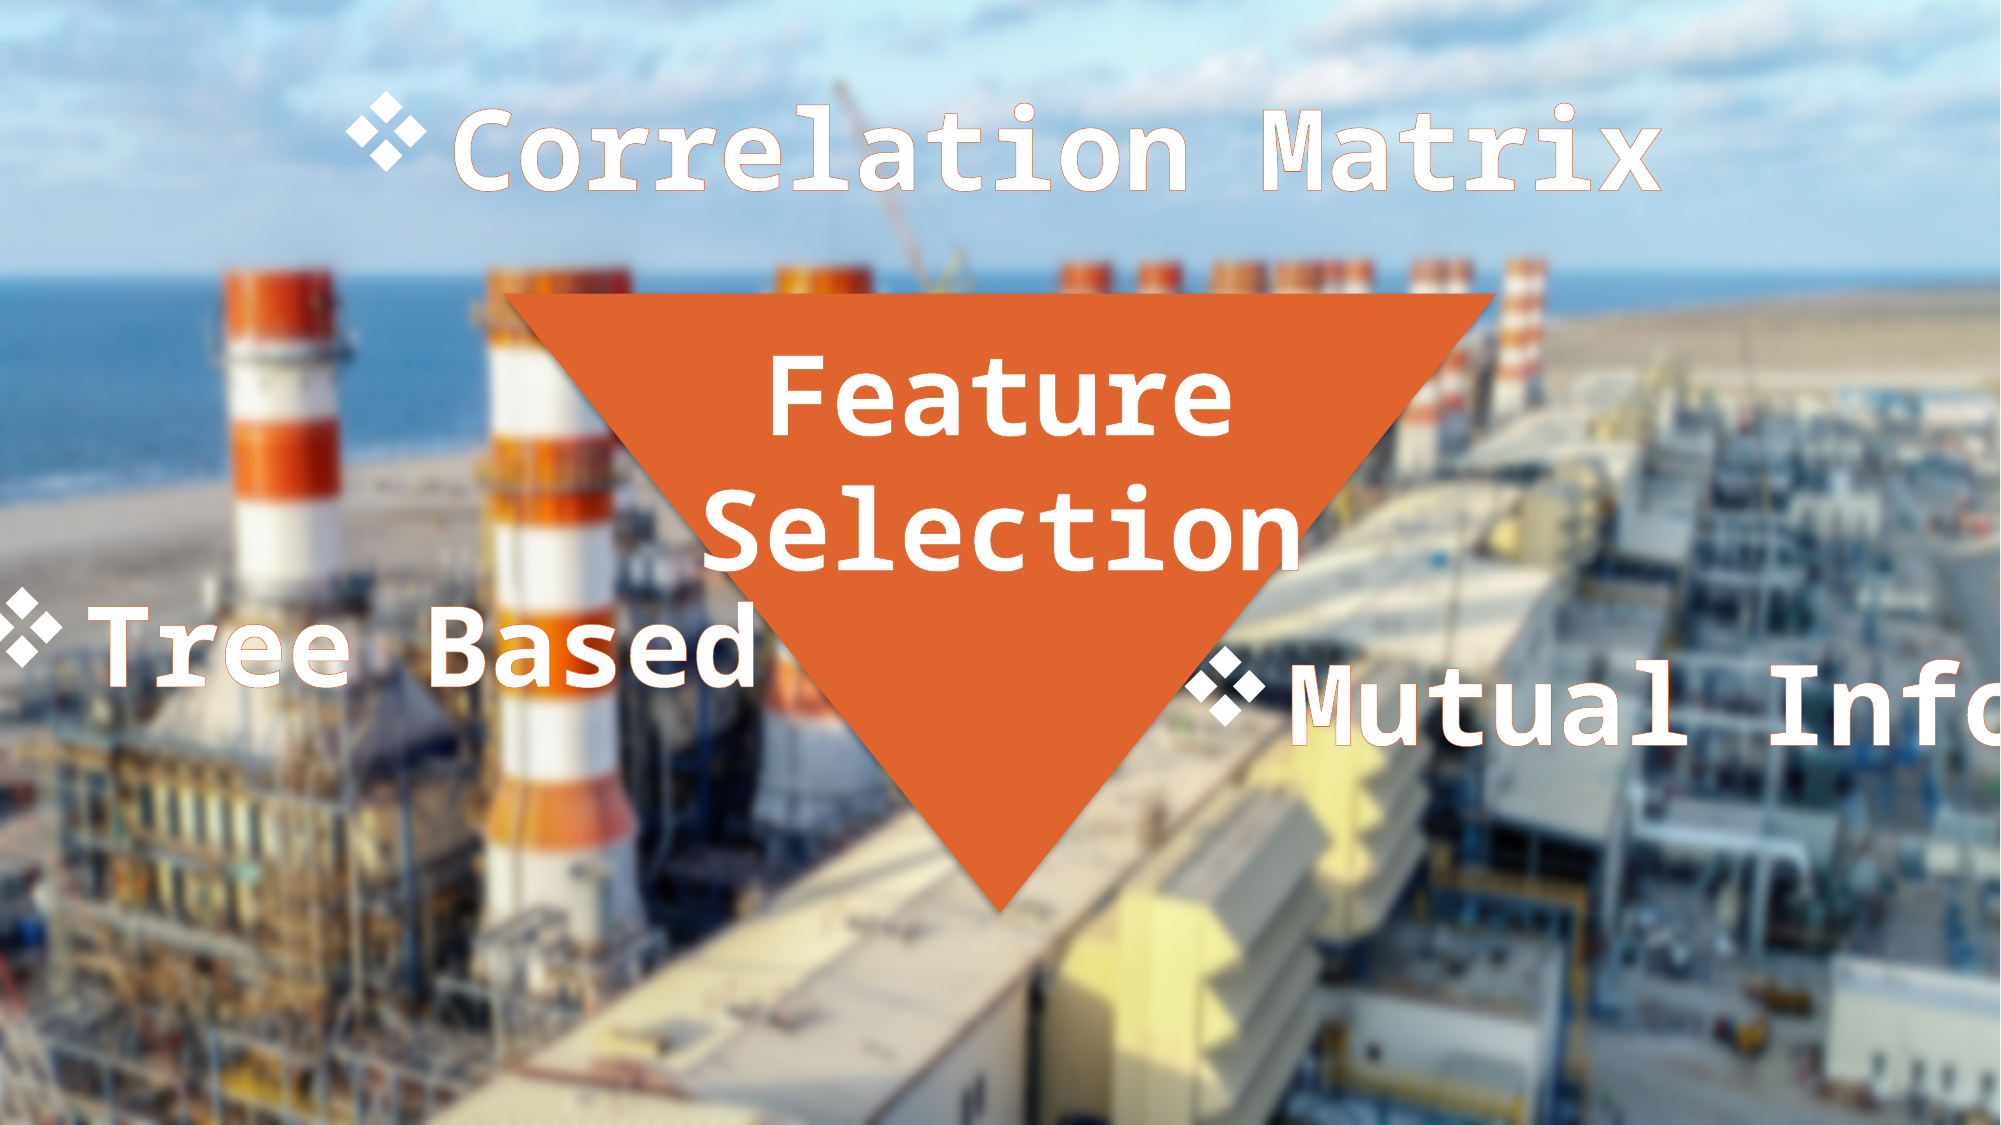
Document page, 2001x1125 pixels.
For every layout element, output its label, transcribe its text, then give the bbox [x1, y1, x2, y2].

text_box Correlation Matrix [321, 70, 1679, 221]
picture [0, 0, 2001, 1125]
text_box Feature Selection [575, 315, 1425, 601]
text_box [775, 601, 1252, 915]
text_box [501, 292, 1499, 385]
text_box Tree Based [0, 566, 775, 717]
text_box Mutual Info [1160, 625, 2000, 776]
